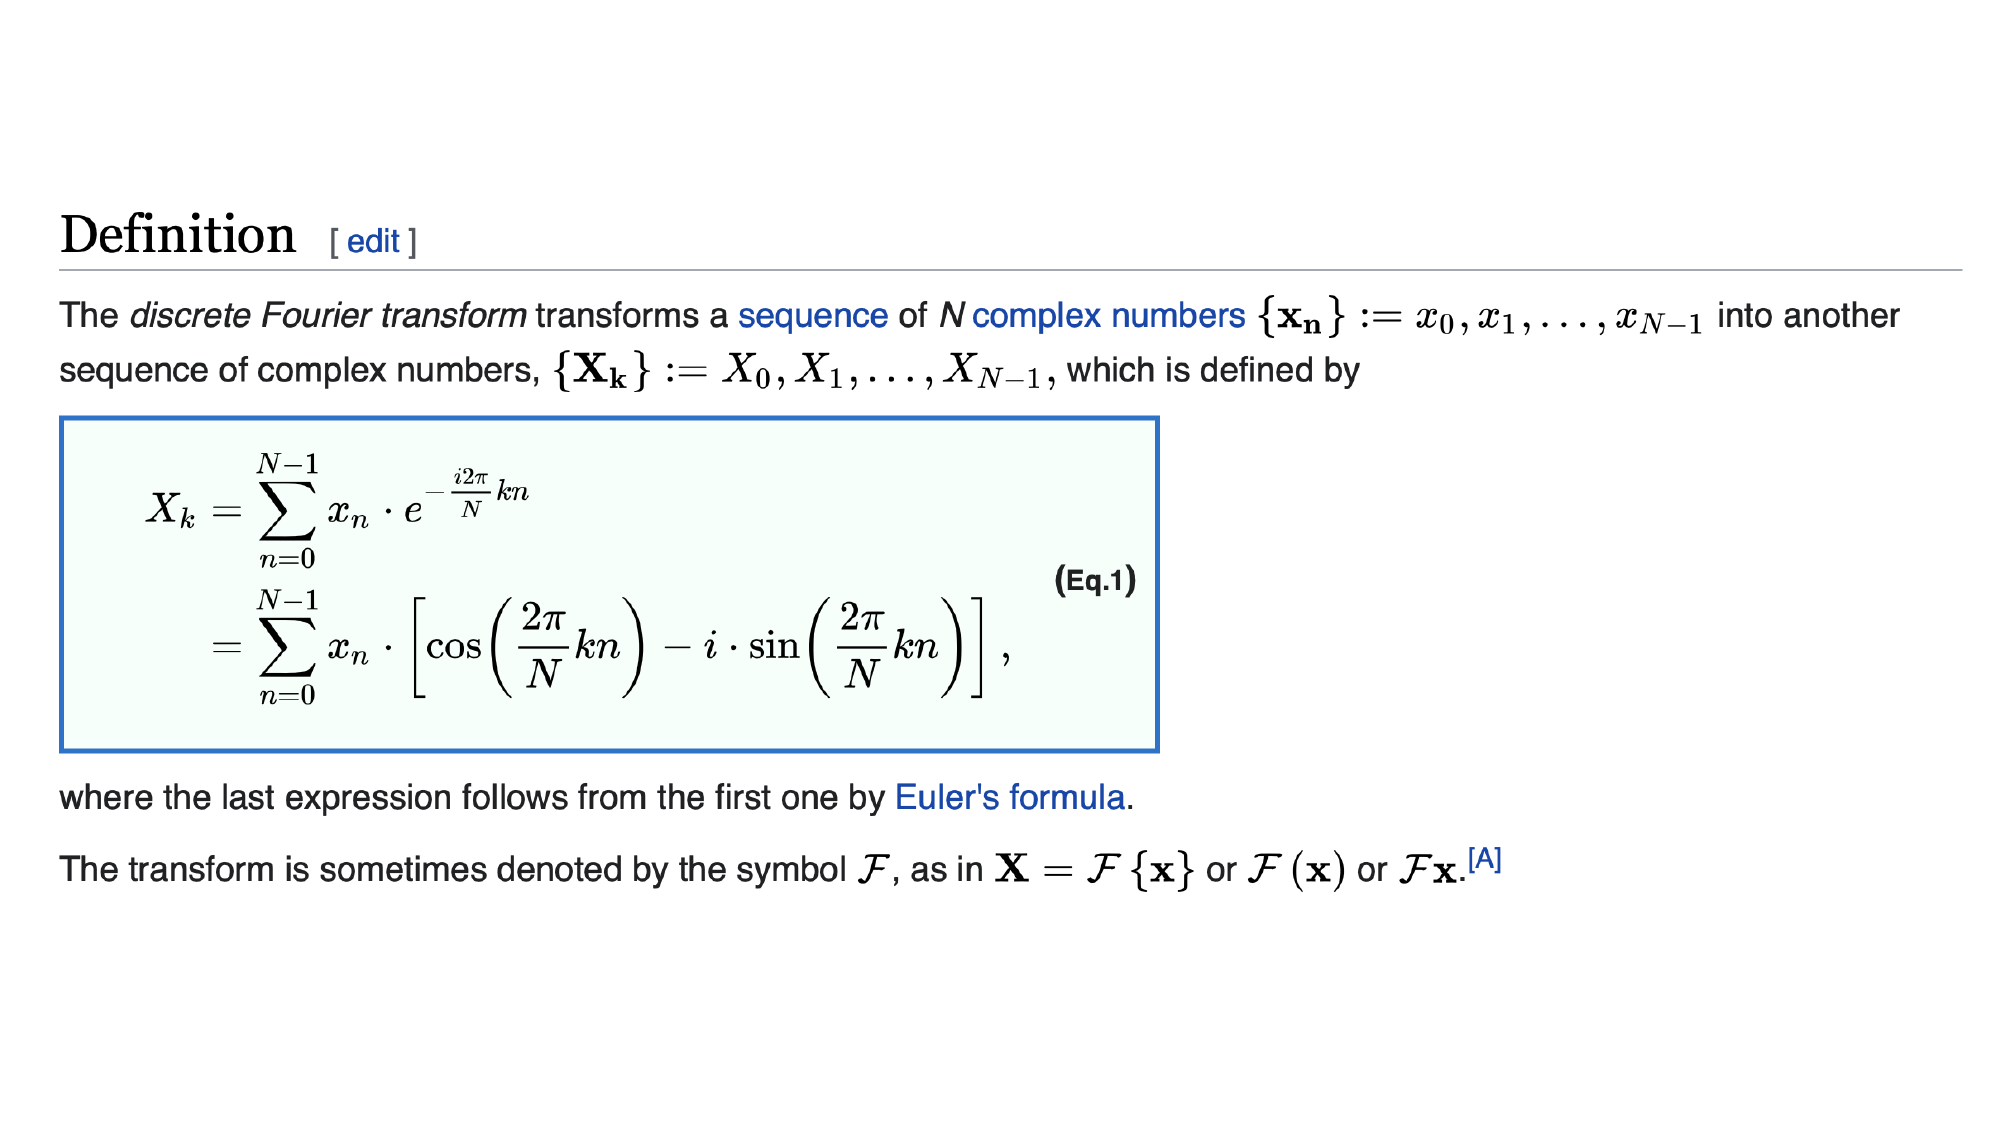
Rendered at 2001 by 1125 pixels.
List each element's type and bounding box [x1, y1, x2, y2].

picture [32, 179, 1967, 946]
